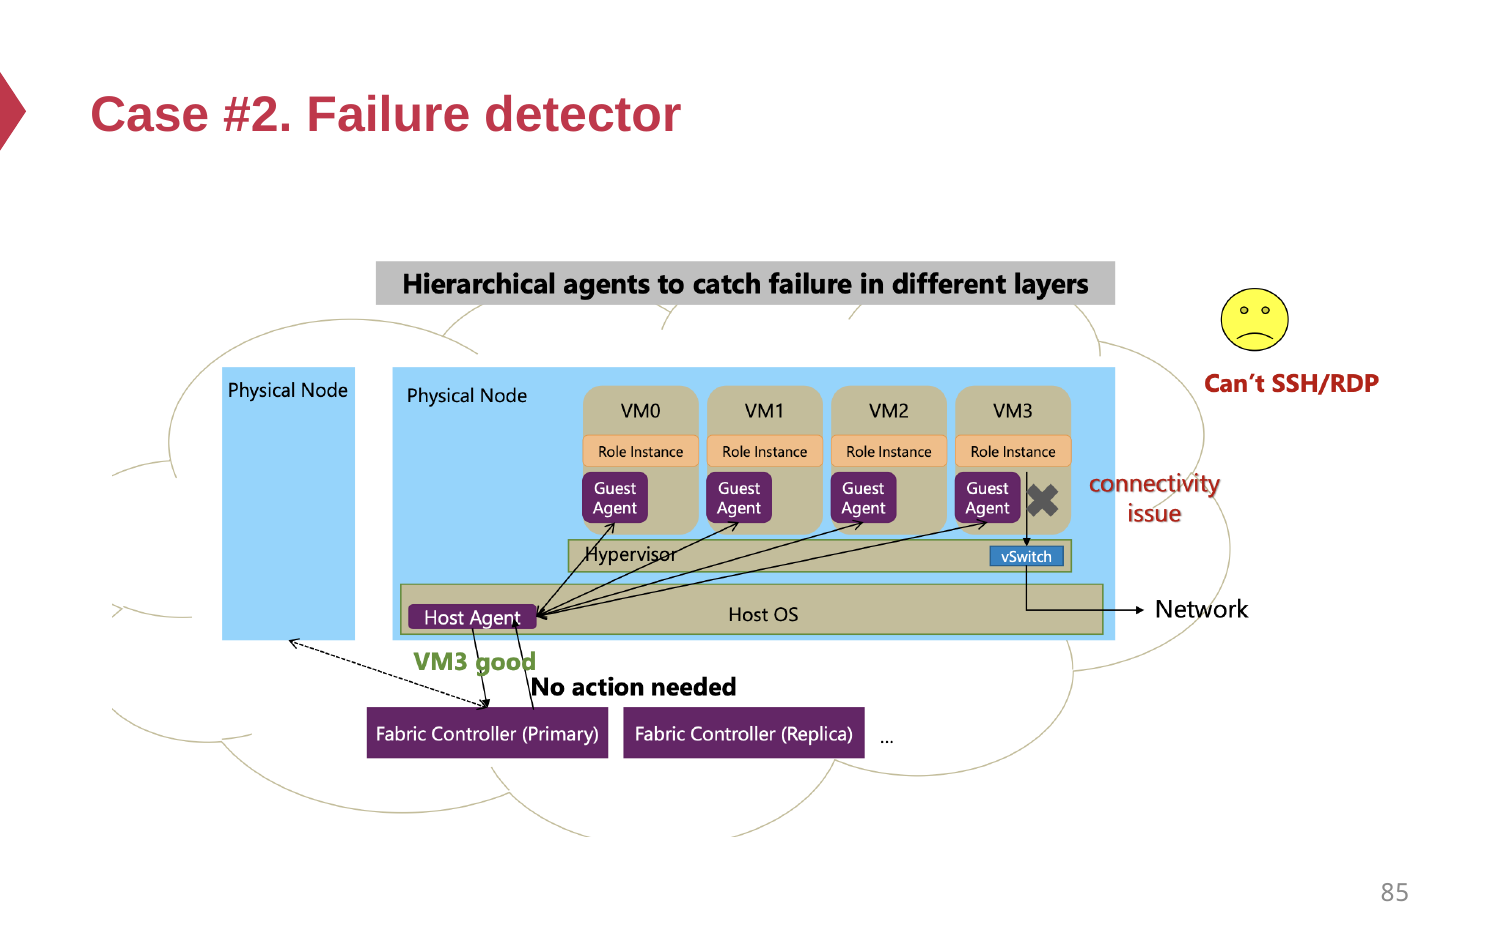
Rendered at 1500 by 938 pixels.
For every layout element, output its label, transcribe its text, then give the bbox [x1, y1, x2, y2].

slide_number 85 [1074, 868, 1425, 919]
title Case #2. Failure detector [75, 37, 1425, 186]
picture [112, 241, 1388, 837]
